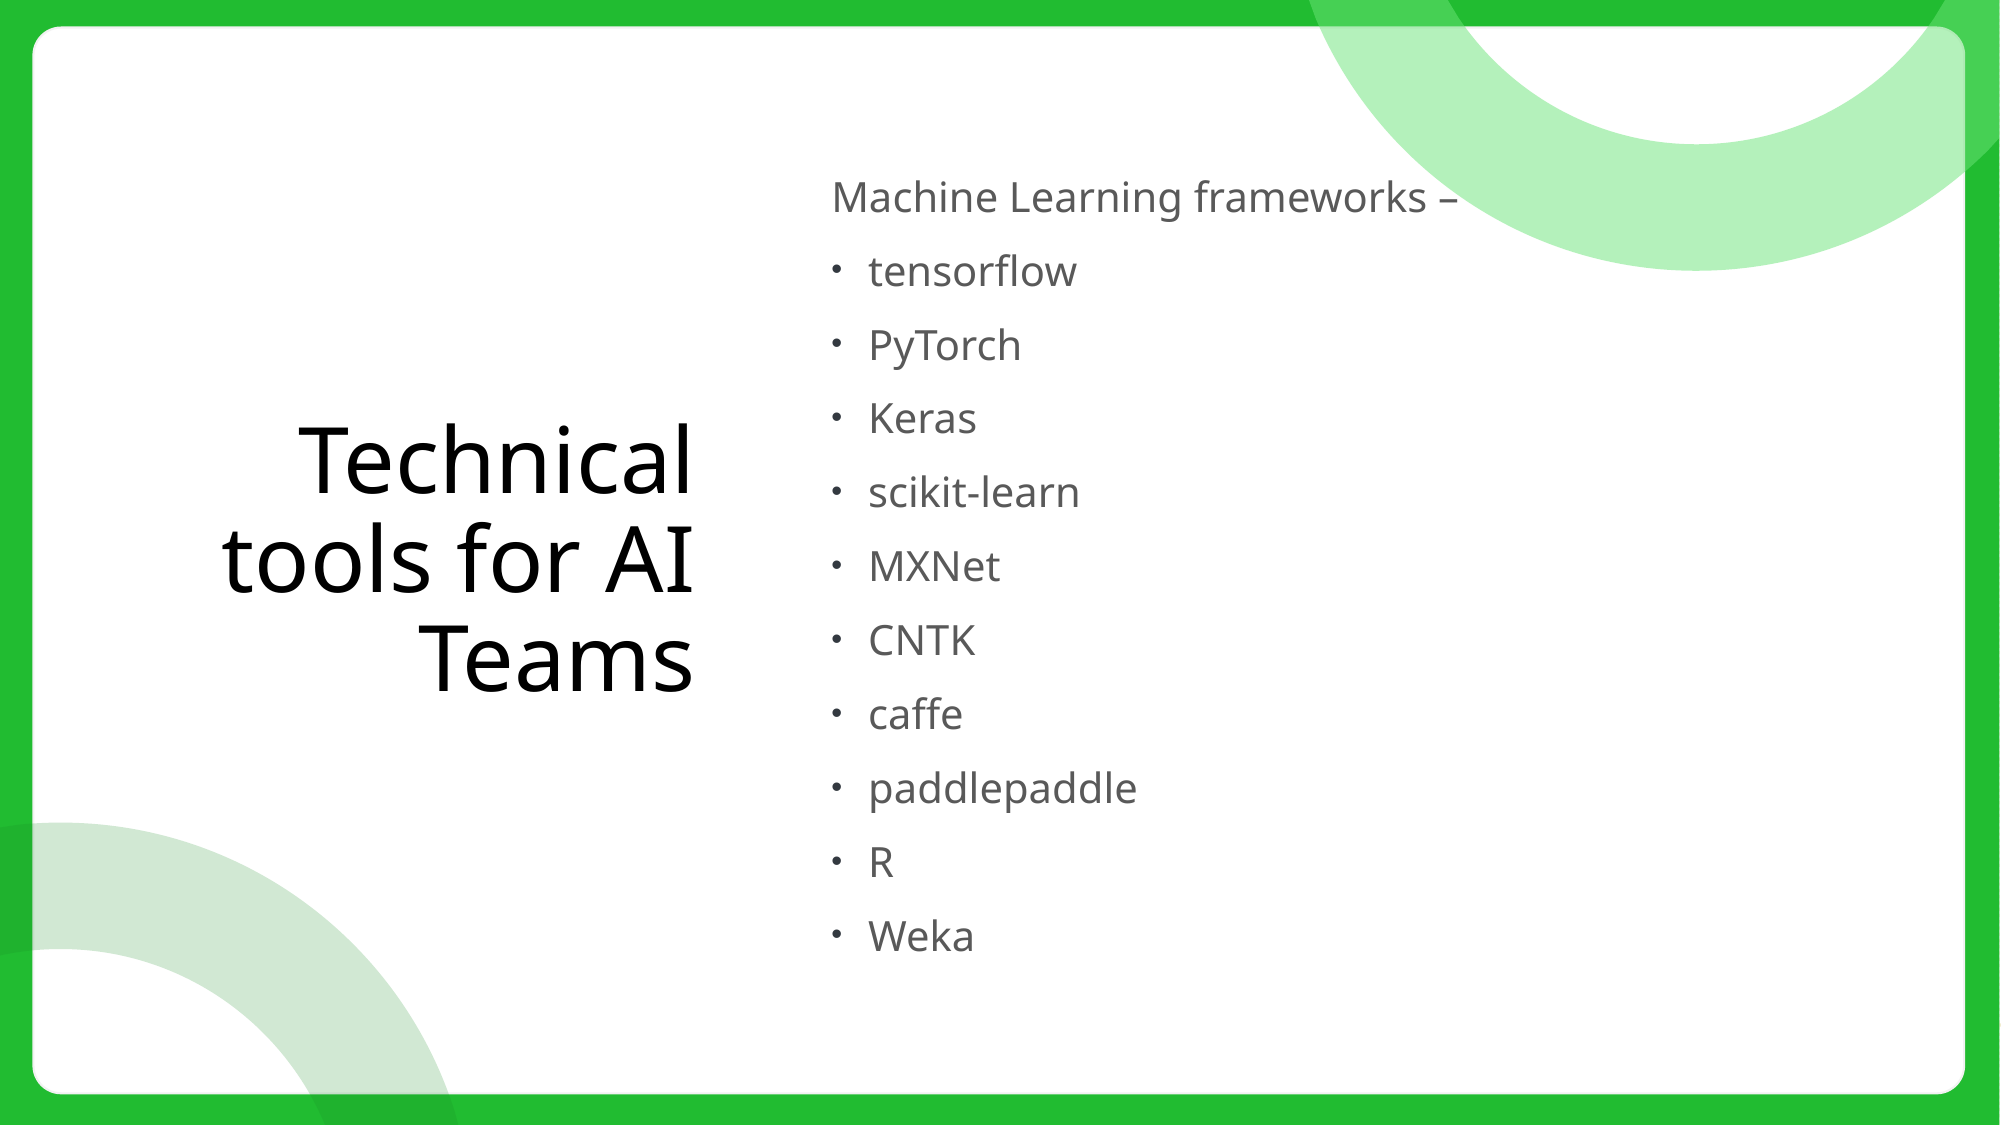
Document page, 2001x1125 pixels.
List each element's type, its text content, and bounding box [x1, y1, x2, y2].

title Technical tools for AI Teams [137, 158, 711, 967]
list Machine Learning frameworks – tensorflow PyTorch Keras scikit-learn MXNet CNTK caffe paddlepaddle R Weka [816, 158, 1863, 967]
